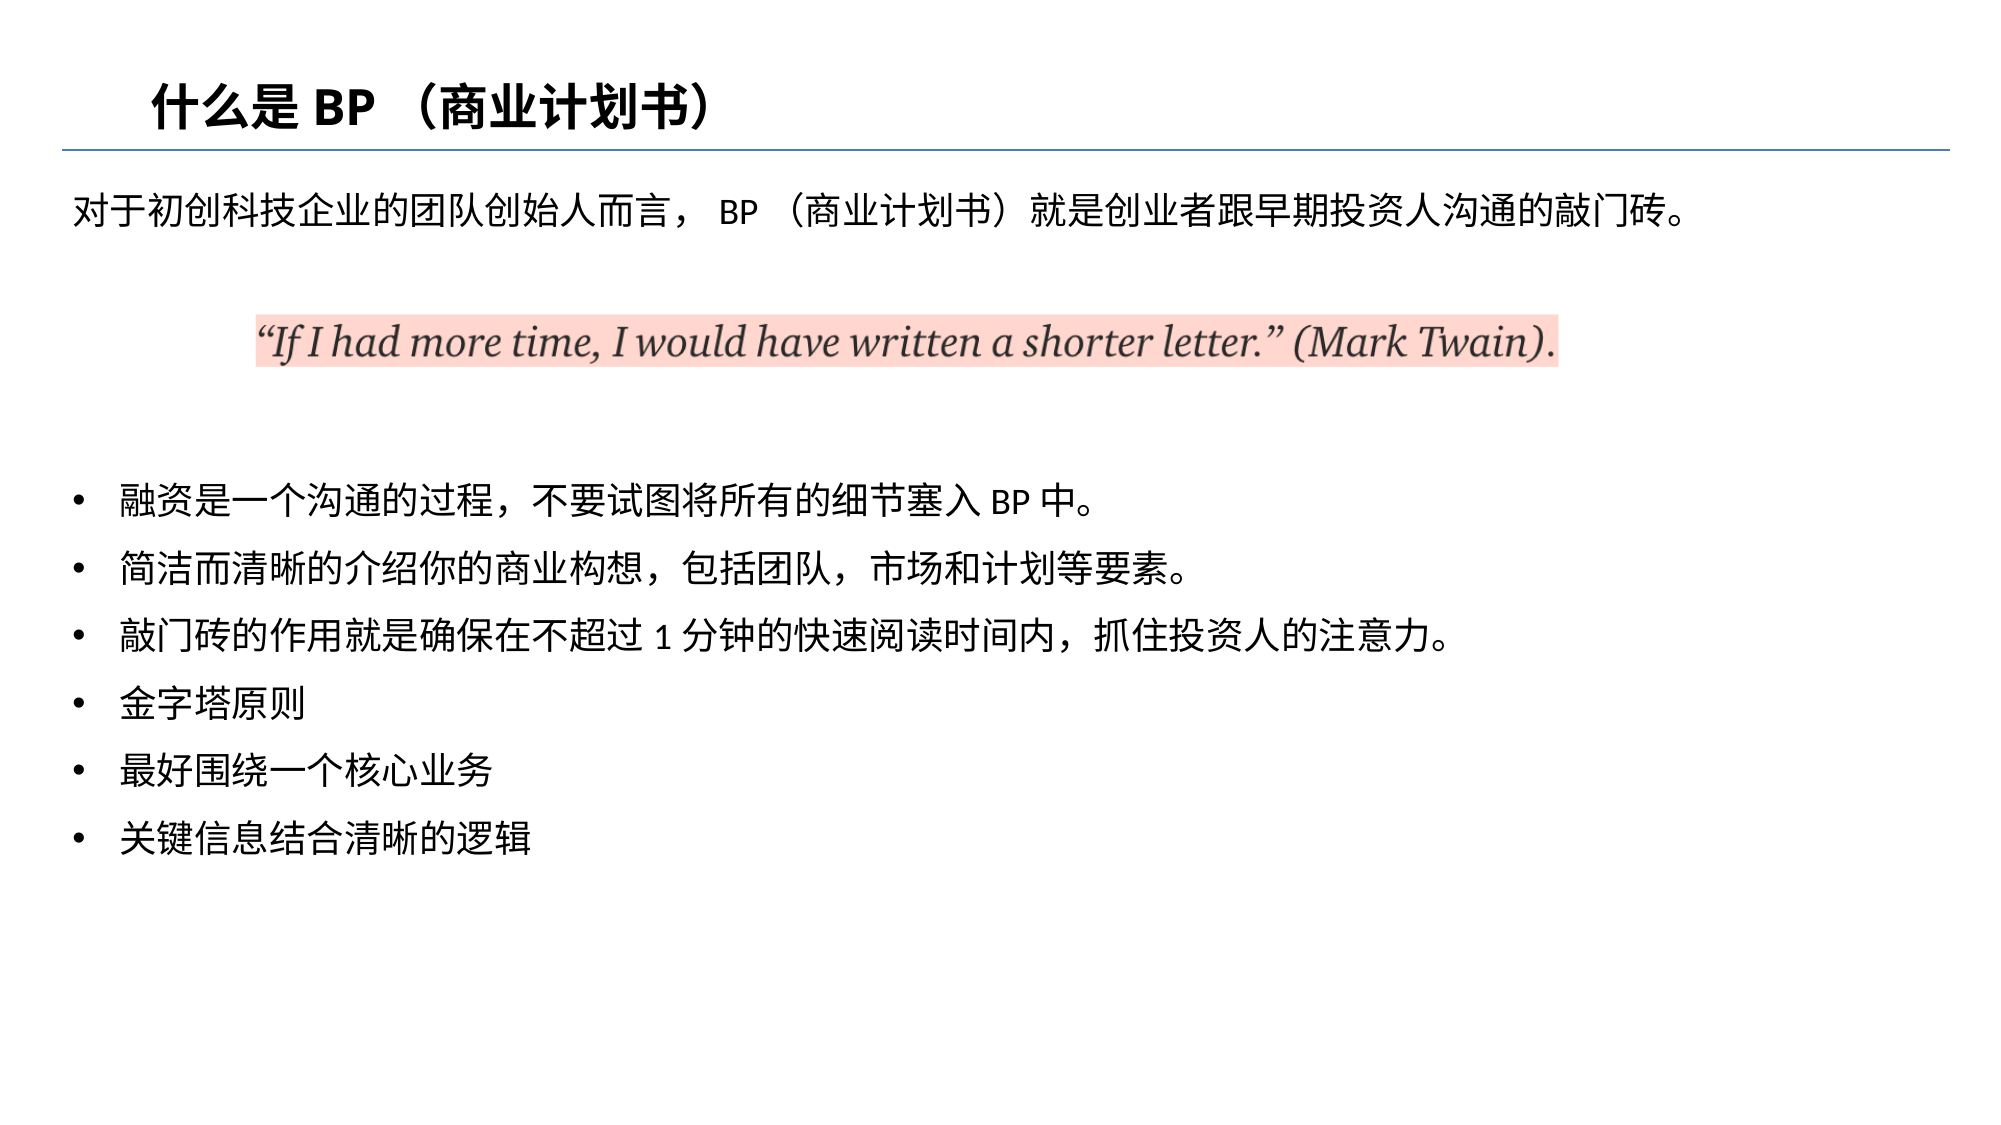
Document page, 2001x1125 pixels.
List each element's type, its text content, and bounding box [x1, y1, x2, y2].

title 什么是BP（商业计划书） [150, 75, 1890, 136]
text_box 融资是一个沟通的过程，不要试图将所有的细节塞入BP中。 简洁而清晰的介绍你的商业构想，包括团队，市场和计划等要素。 敲门砖的作用就是确保在不超过1分钟的快速阅读时间内，抓住投资人的注意力。 金字塔原则 最好围绕一个核心业务 关键信息结合清晰的逻辑 [72, 454, 1928, 995]
list 对于初创科技企业的团队创始人而言，BP（商业计划书）就是创业者跟早期投资人沟通的敲门砖。 [72, 187, 1928, 279]
picture [237, 281, 1597, 414]
